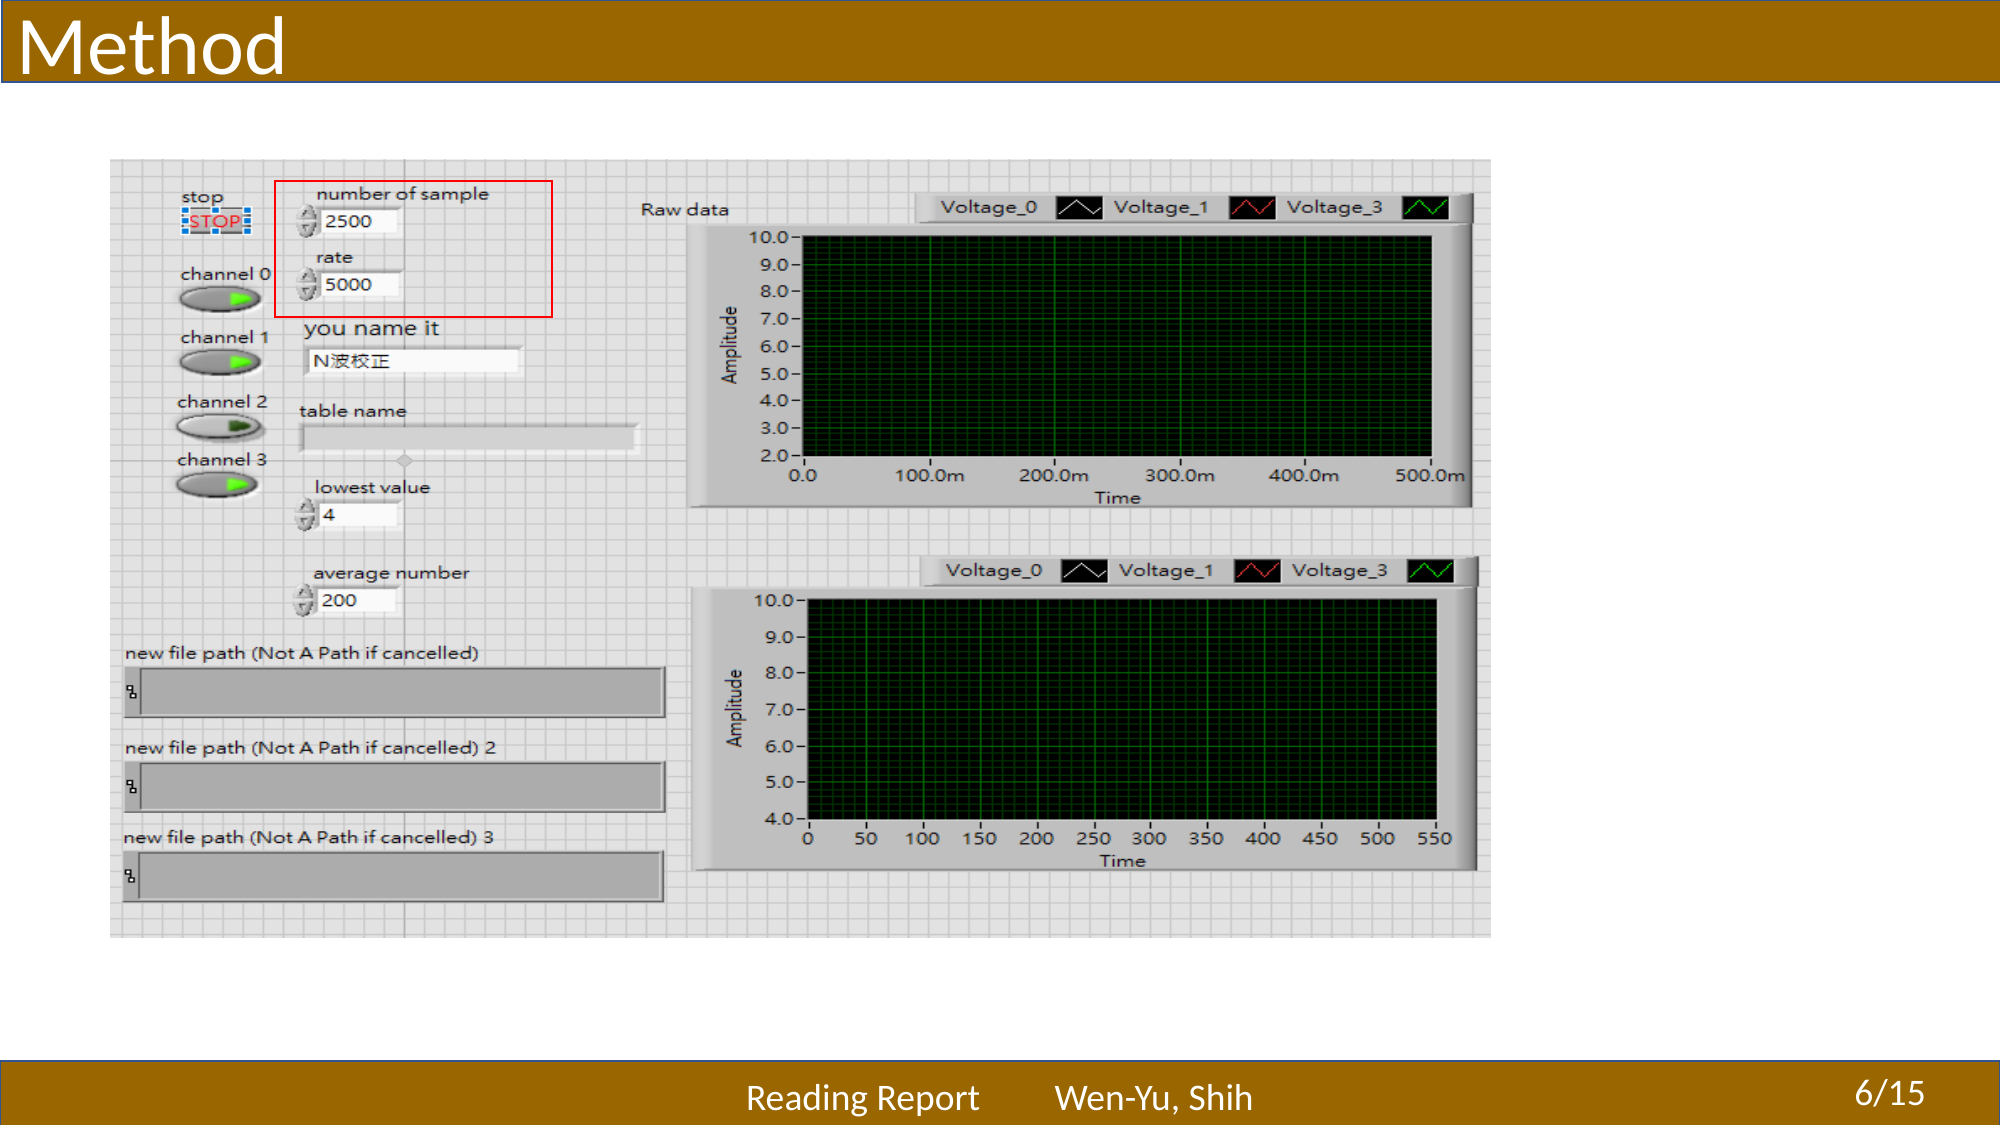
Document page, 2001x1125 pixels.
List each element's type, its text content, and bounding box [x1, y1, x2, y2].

text_box Method [1, 0, 2000, 83]
picture [110, 159, 1491, 939]
text_box Reading Report Wen-Yu, Shih [0, 1060, 2000, 1125]
slide_number 6/15 [1490, 1060, 1941, 1121]
